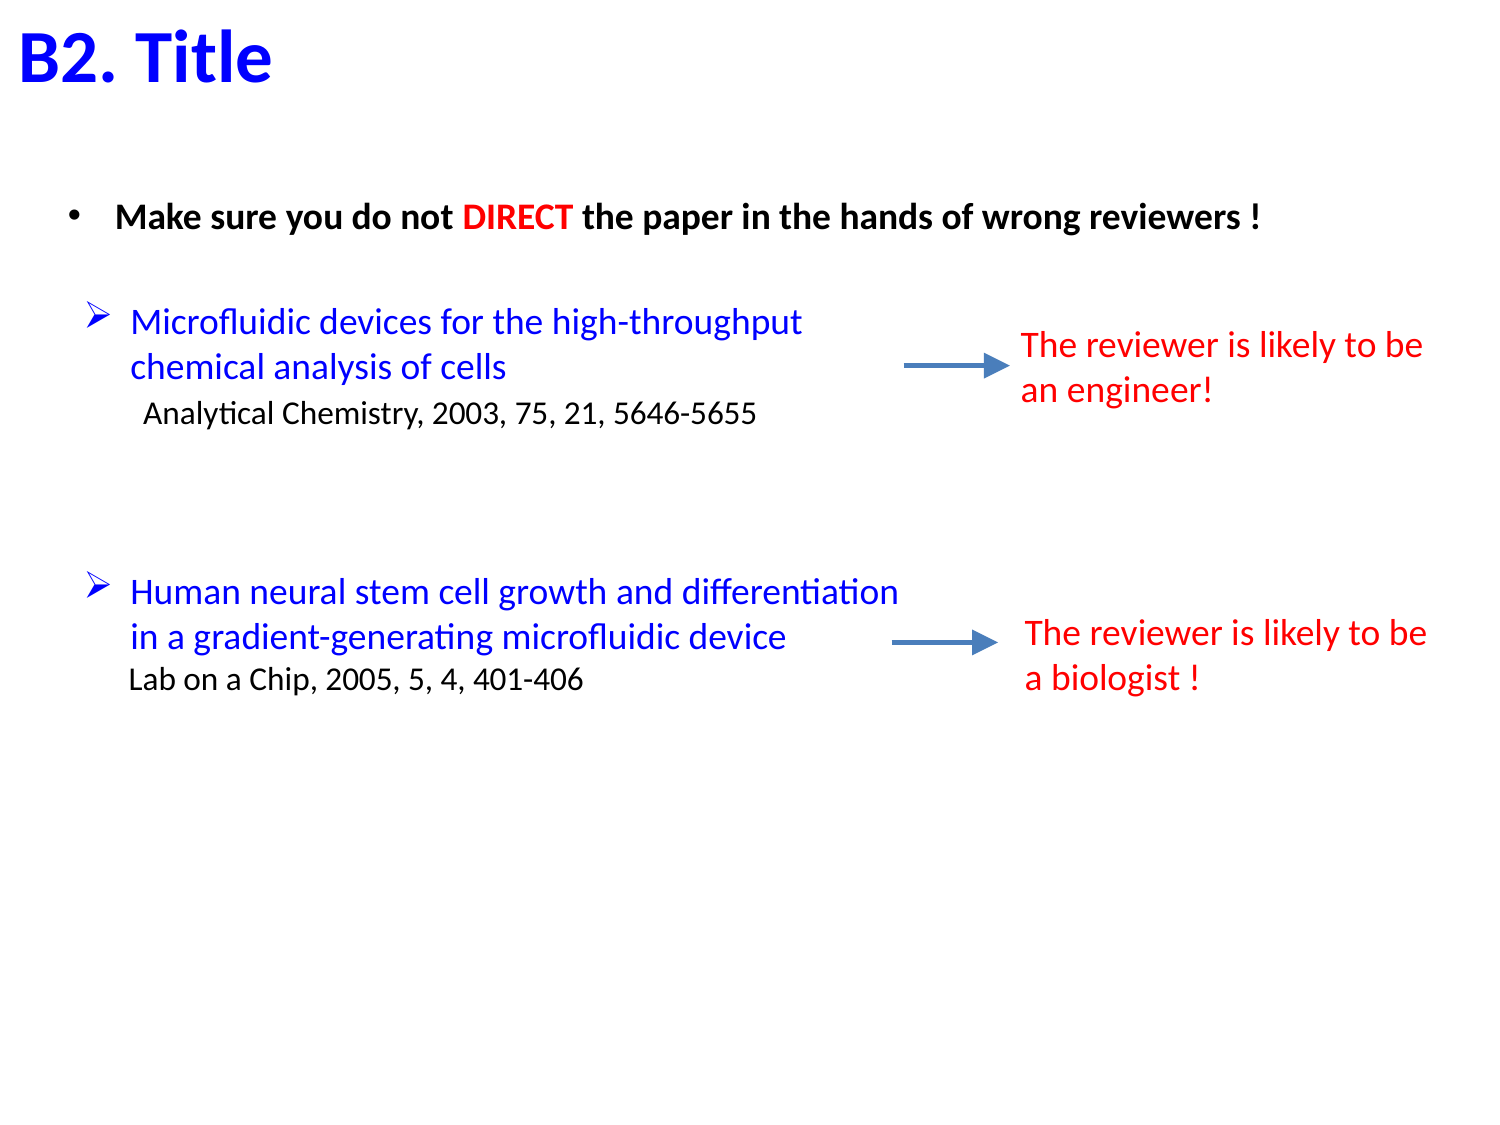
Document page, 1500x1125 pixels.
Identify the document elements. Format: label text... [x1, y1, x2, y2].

text_box The reviewer is likely to be a biologist ! [1009, 601, 1447, 706]
text_box B2. Title [4, 0, 289, 105]
text_box Make sure you do not DIRECT the paper in the hands of wrong reviewers ! [53, 184, 1347, 245]
text_box Microfluidic devices for the high-throughput chemical analysis of cells Analytical Chemistry, 2003, 75, 21, 5646-5655 Human neural stem cell growth and differentiation in a gradient-generating microfluidic device Lab on a Chip, 2005, 5, 4, 401-406 [68, 289, 939, 705]
text_box The reviewer is likely to be an engineer! [1005, 312, 1443, 418]
